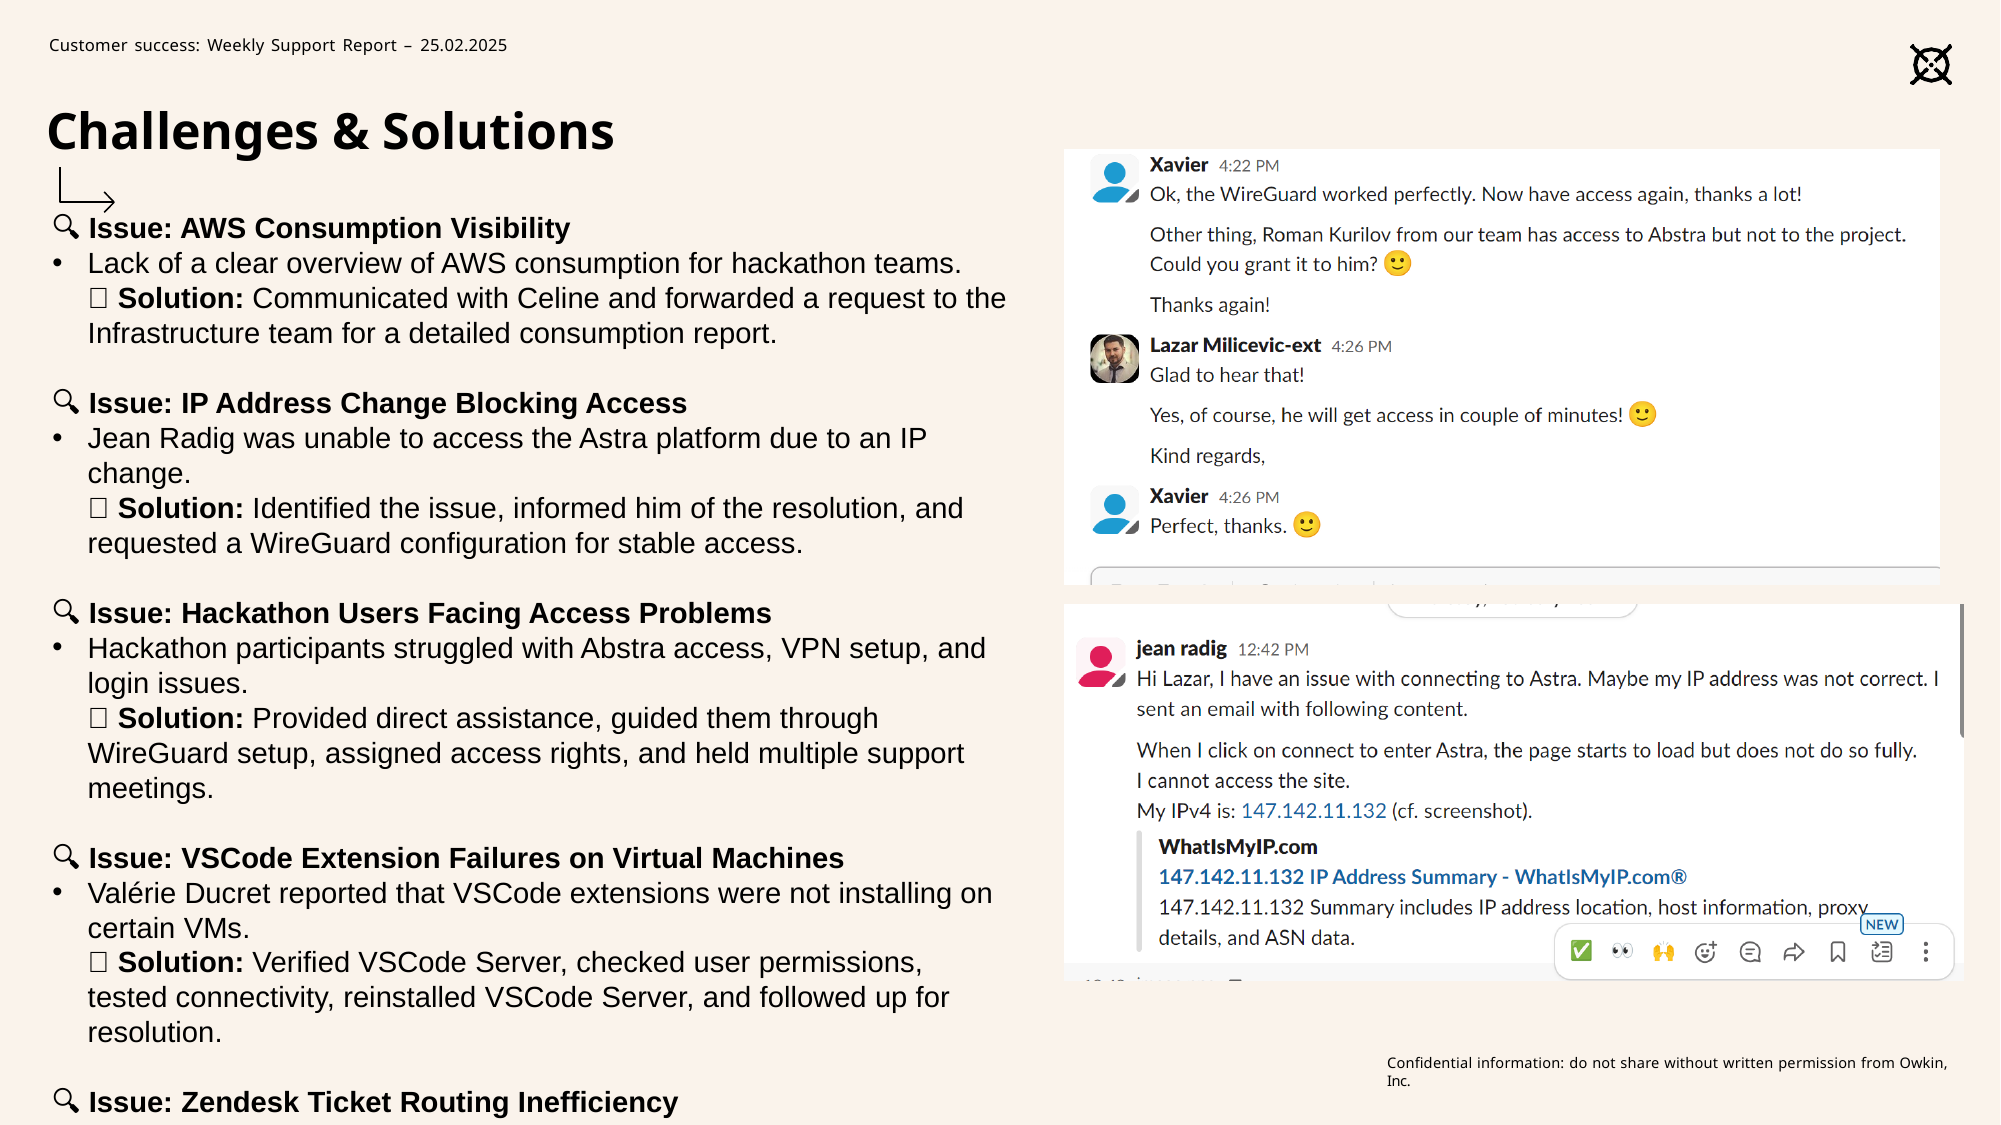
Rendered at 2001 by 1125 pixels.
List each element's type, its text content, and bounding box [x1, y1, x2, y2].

text_box Customer success: Weekly Support Report – 25.02.2025 [47, 33, 540, 56]
text_box 🔍 Issue: AWS Consumption Visibility Lack of a clear overview of AWS consumption for hackathon teams. ✅ Solution: Communicated with Celine and forwarded a request to the Infrastructure team for a detailed consumption report. 🔍 Issue: IP Address Change Blocking Access Jean Radig was unable to access the Astra platform due to an IP change. ✅ Solution: Identified the issue, informed him of the resolution, and requested a WireGuard configuration for stable access. 🔍 Issue: Hackathon Users Facing Access Problems Hackathon participants struggled with Abstra access, VPN setup, and login issues. ✅ Solution: Provided direct assistance, guided them through WireGuard setup, assigned access rights, and held multiple support meetings. 🔍 Issue: VSCode Extension Failures on Virtual Machines Valérie Ducret reported that VSCode extensions were not installing on certain VMs. ✅ Solution: Verified VSCode Server, checked user permissions, tested connectivity, reinstalled VSCode Server, and followed up for resolution. 🔍 Issue: Zendesk Ticket Routing Inefficiency Tickets were automatically routed to AWS without internal review. ✅ Solution: Disabled the automatic trigger and analyzed ticket handling efficiency to improve internal processing. [37, 167, 1025, 1125]
picture [1064, 149, 1940, 585]
footer Confidential information: do not share without written permission from Owkin, Inc. [1384, 1052, 1953, 1125]
picture [1064, 604, 1965, 981]
title Challenges & Solutions [43, 97, 1218, 288]
picture [1910, 44, 1952, 85]
